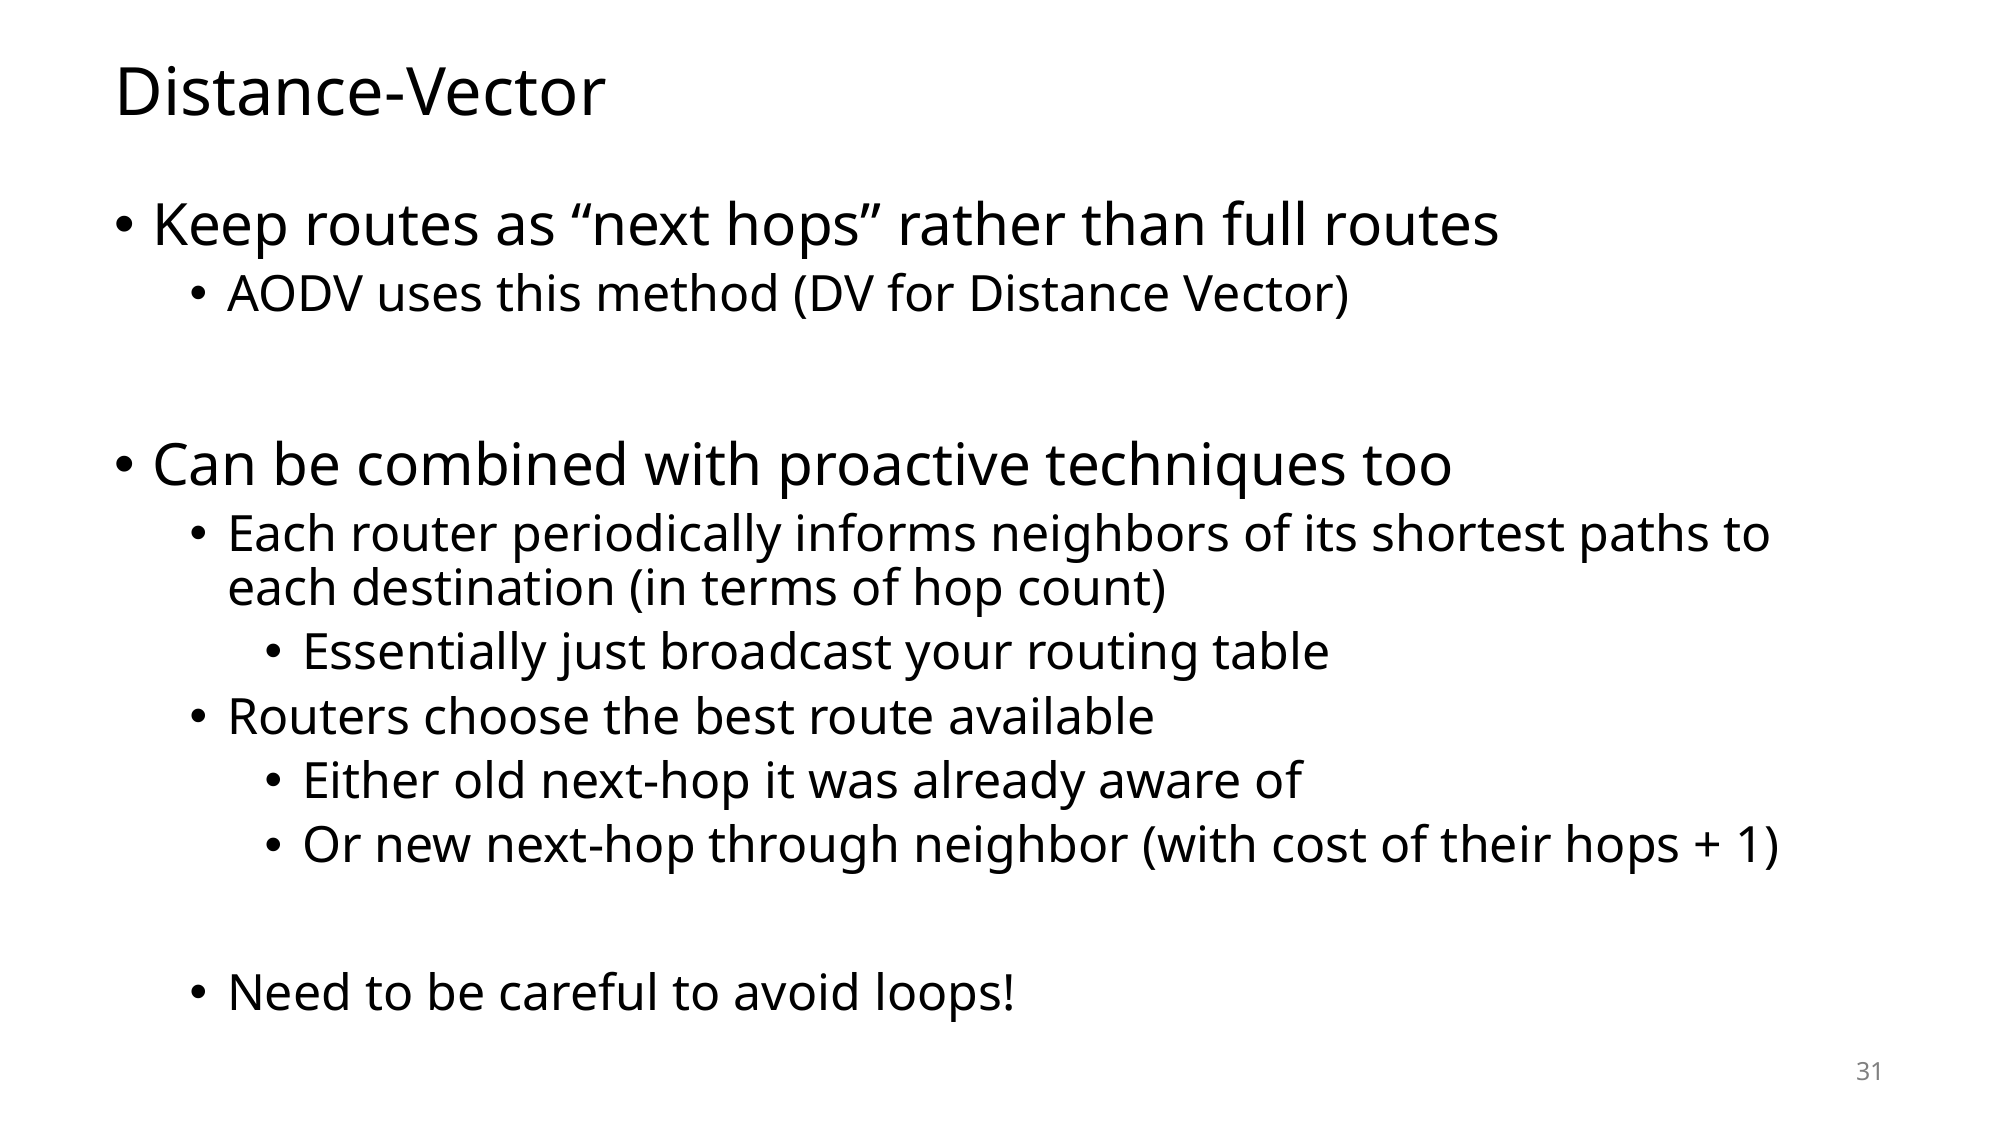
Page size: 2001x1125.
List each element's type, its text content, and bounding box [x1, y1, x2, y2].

slide_number 31 [1749, 1042, 1900, 1103]
title Distance-Vector [99, 37, 1900, 150]
list Keep routes as “next hops” rather than full routes AODV uses this method (DV for Distance Vector) Can be combined with proactive techniques too Each router periodically informs neighbors of its shortest paths to each destination (in terms of hop count) Essentially just broadcast your routing table Routers choose the best route available Either old next-hop it was already aware of Or new next-hop through neighbor (with cost of their hops + 1) Need to be careful to avoid loops! [99, 187, 1900, 1013]
